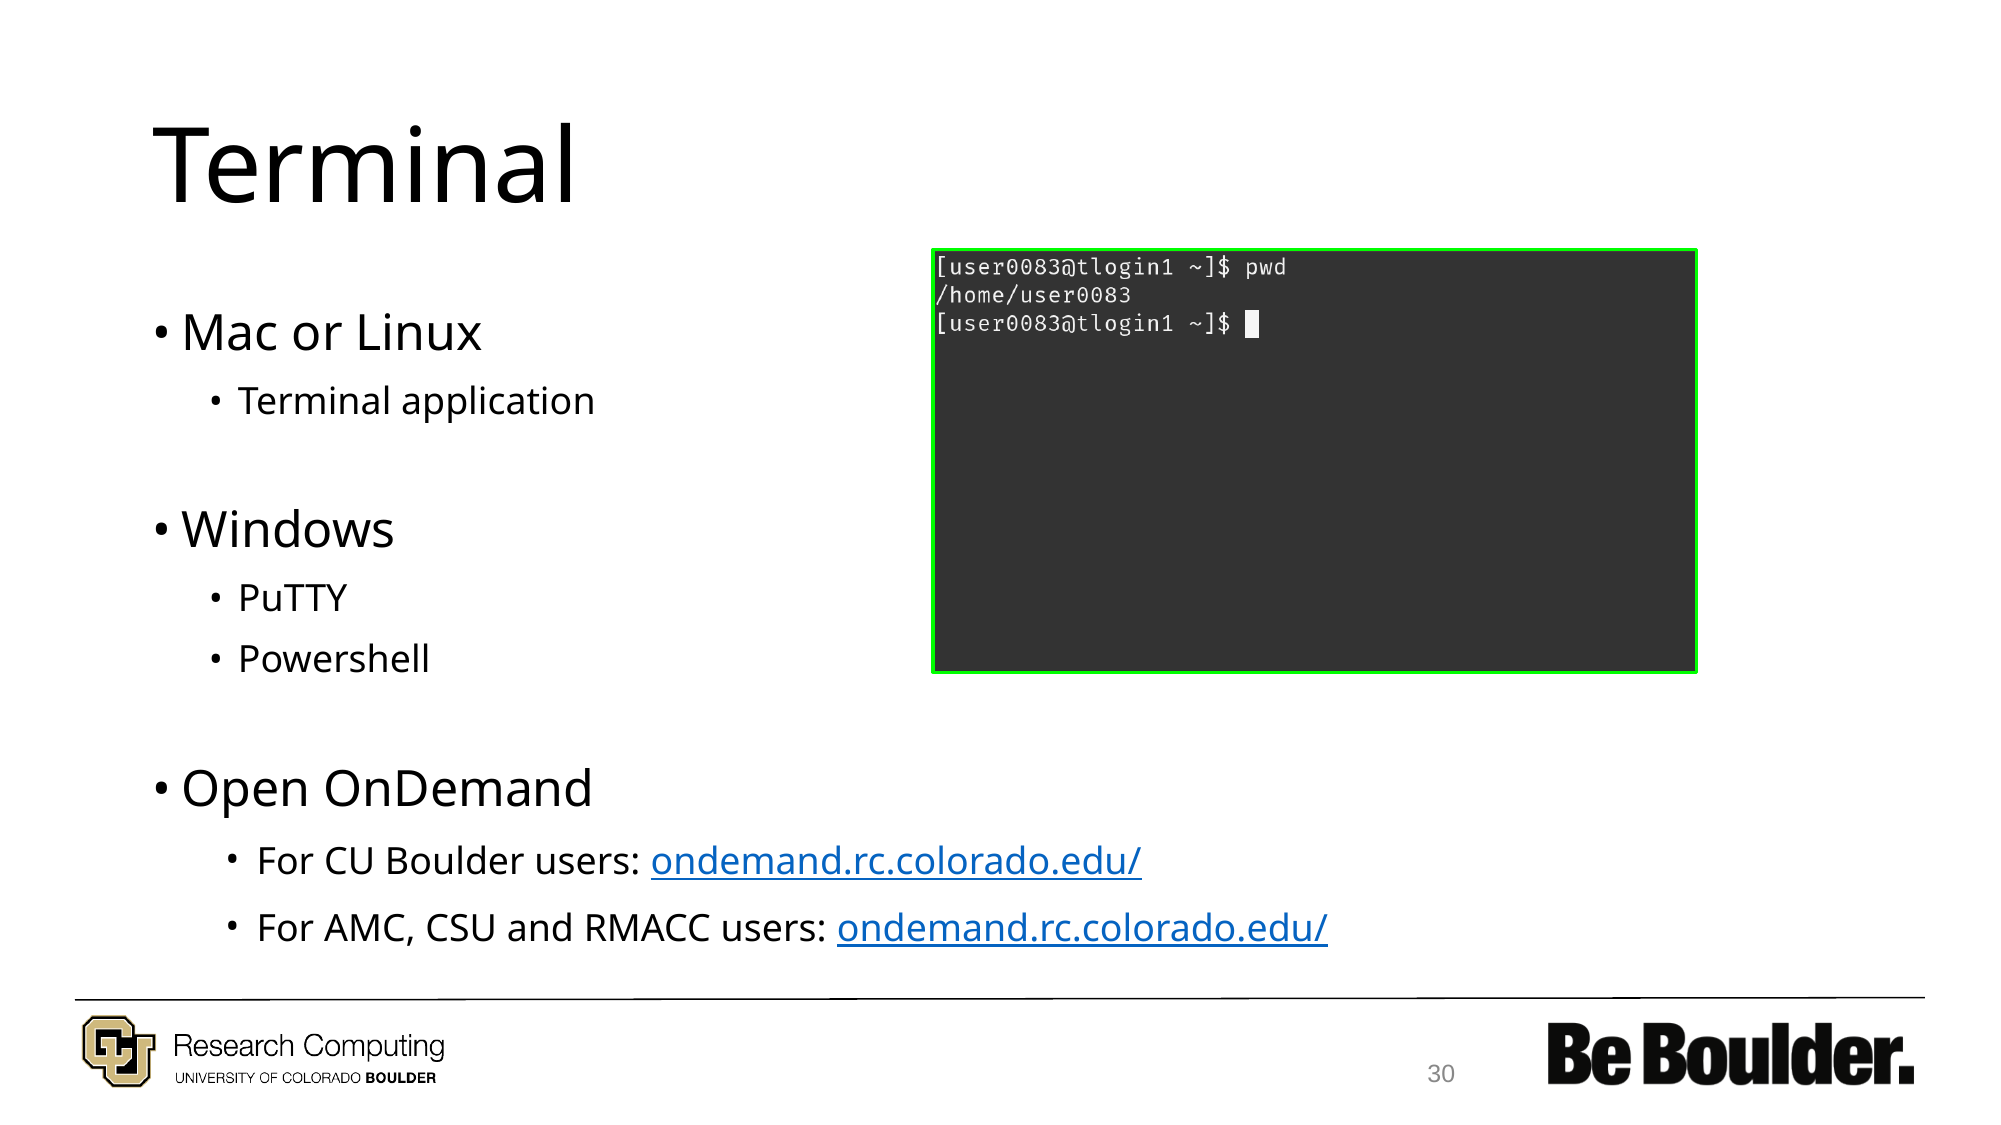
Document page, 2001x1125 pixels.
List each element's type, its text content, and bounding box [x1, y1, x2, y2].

slide_number 30 [1412, 1042, 1525, 1103]
picture [81, 1015, 444, 1088]
picture [934, 250, 1696, 671]
picture [1524, 1015, 1938, 1088]
title Terminal [137, 59, 1863, 278]
list Mac or Linux Terminal application Windows PuTTY Powershell Open OnDemand For CU Boulder users: ondemand.rc.colorado.edu/ For AMC, CSU and RMACC users: ondemand.rc.colorado.edu/ [137, 299, 1863, 983]
